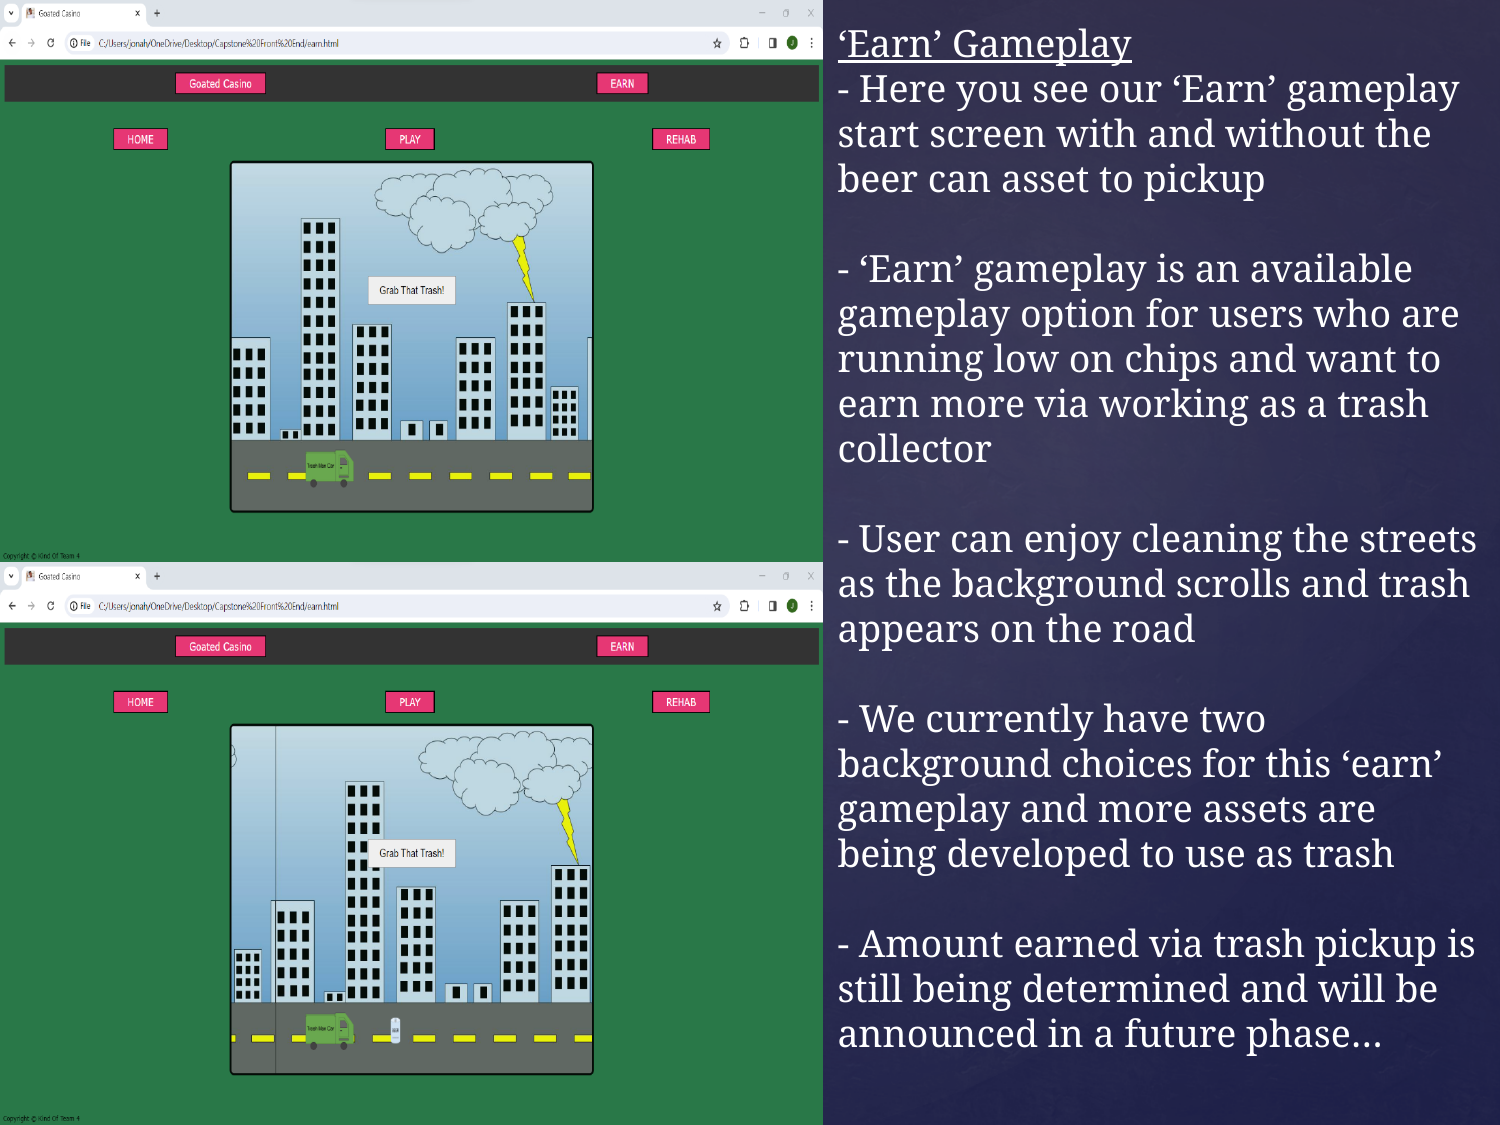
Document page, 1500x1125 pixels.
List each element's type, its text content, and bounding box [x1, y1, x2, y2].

text_box ‘Earn’ Gameplay - Here you see our ‘Earn’ gameplay start screen with and without the beer can asset to pickup - ‘Earn’ gameplay is an available gameplay option for users who are running low on chips and want to earn more via working as a trash collector - User can enjoy cleaning the streets as the background scrolls and trash appears on the road - We currently have two background choices for this ‘earn’ gameplay and more assets are being developed to use as trash - Amount earned via trash pickup is still being determined and will be announced in a future phase… [833, 12, 1500, 1108]
picture [0, 0, 824, 1125]
